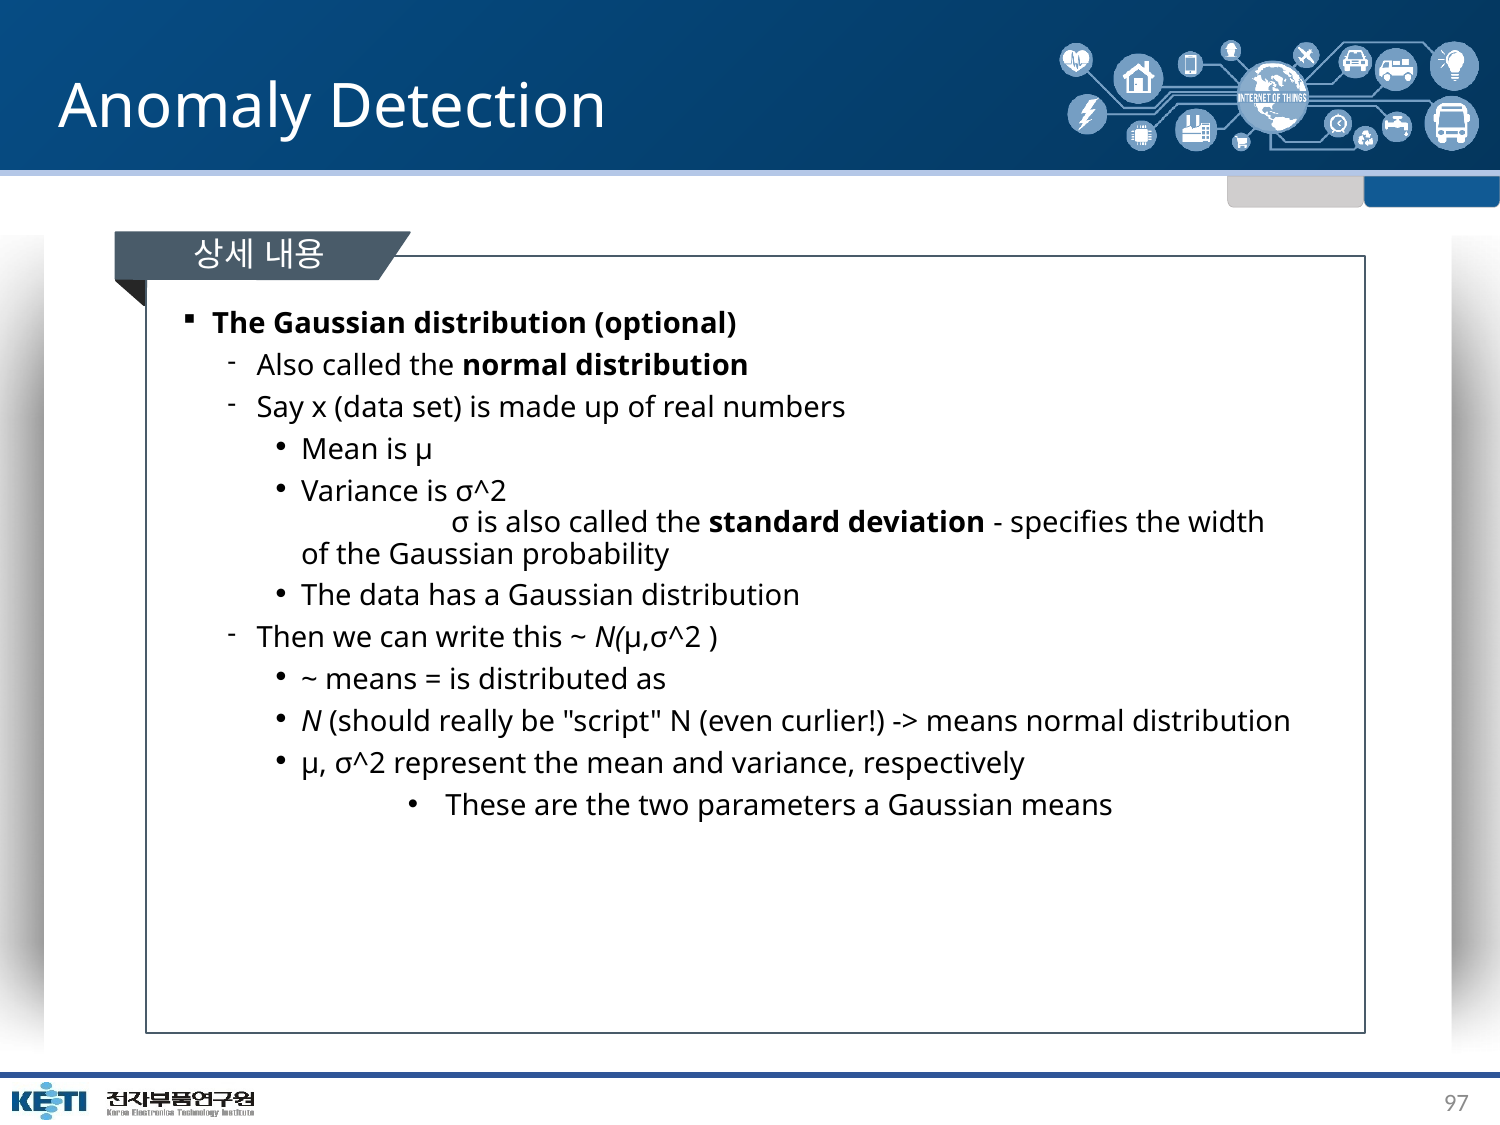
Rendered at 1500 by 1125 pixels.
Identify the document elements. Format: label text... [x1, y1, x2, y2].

slide_number 97 [1146, 1088, 1485, 1114]
title Anomaly Detection [43, 66, 1052, 149]
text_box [115, 231, 1366, 1034]
picture [12, 1082, 254, 1120]
